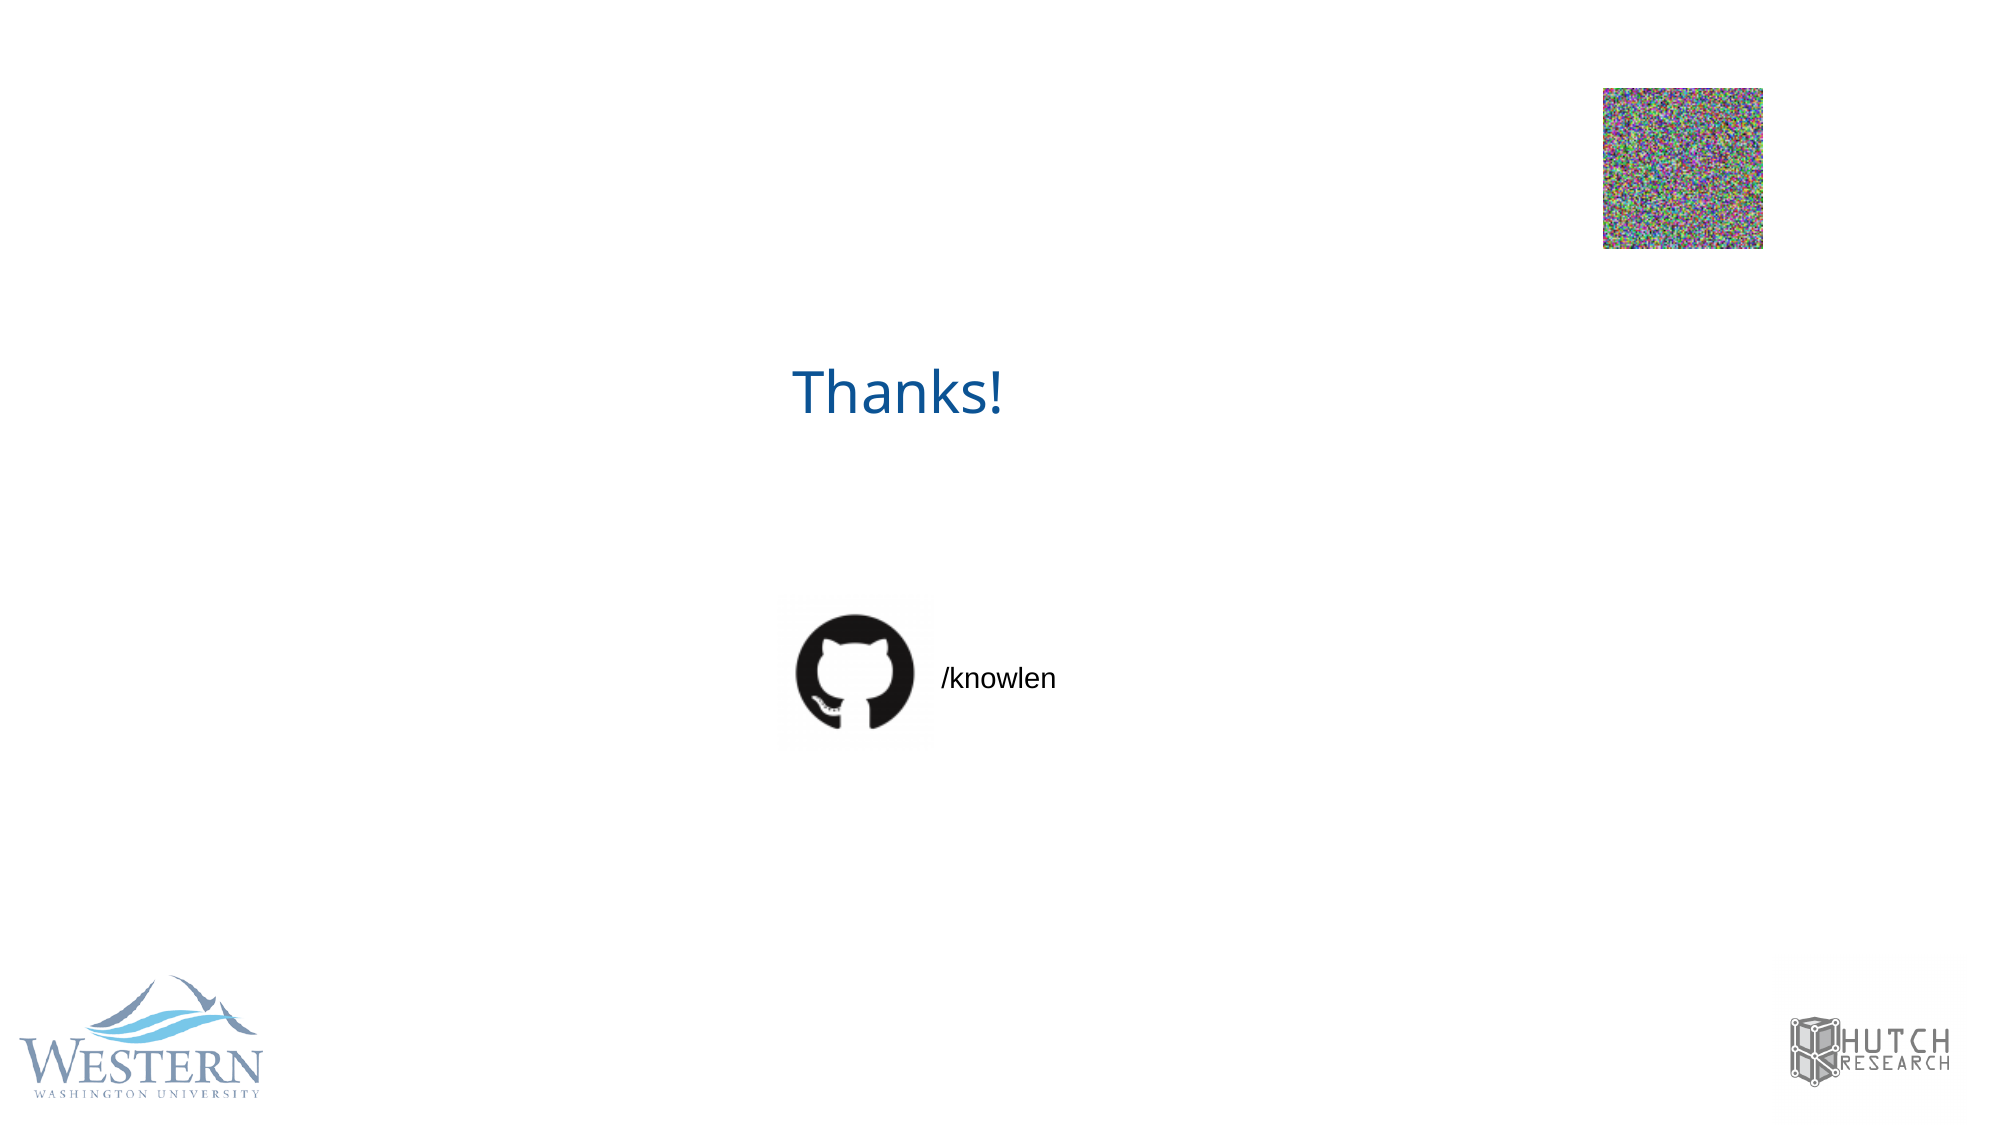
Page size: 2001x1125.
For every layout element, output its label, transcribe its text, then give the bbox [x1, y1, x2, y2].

text_box /knowlen [938, 643, 1841, 751]
picture [1771, 954, 1967, 1125]
picture [1603, 88, 1764, 249]
list Thanks! [748, 348, 1049, 588]
picture [19, 974, 263, 1098]
picture [776, 594, 934, 751]
